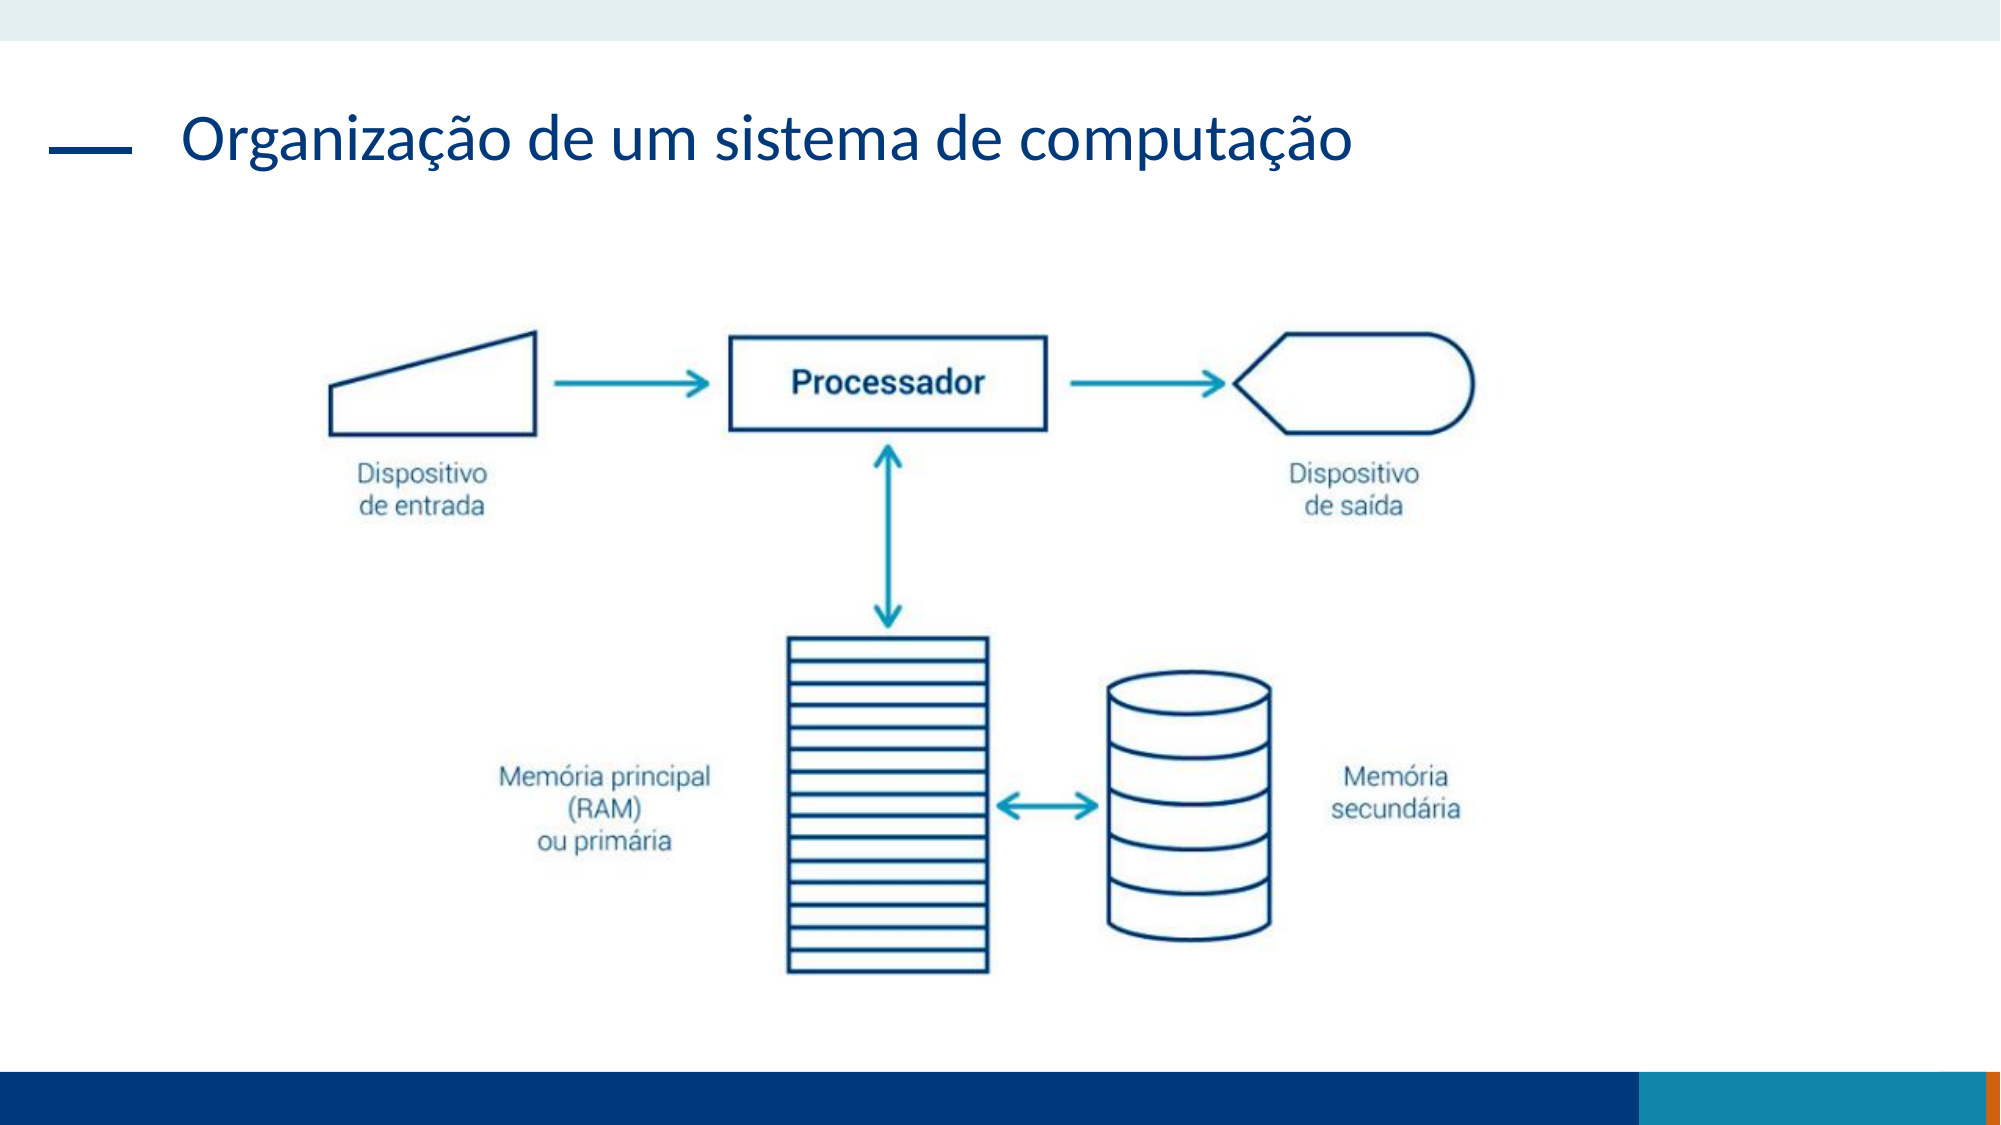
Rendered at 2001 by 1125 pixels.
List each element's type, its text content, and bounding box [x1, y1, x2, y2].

picture [296, 299, 1514, 989]
list Organização de um sistema de computação [167, 95, 1833, 237]
